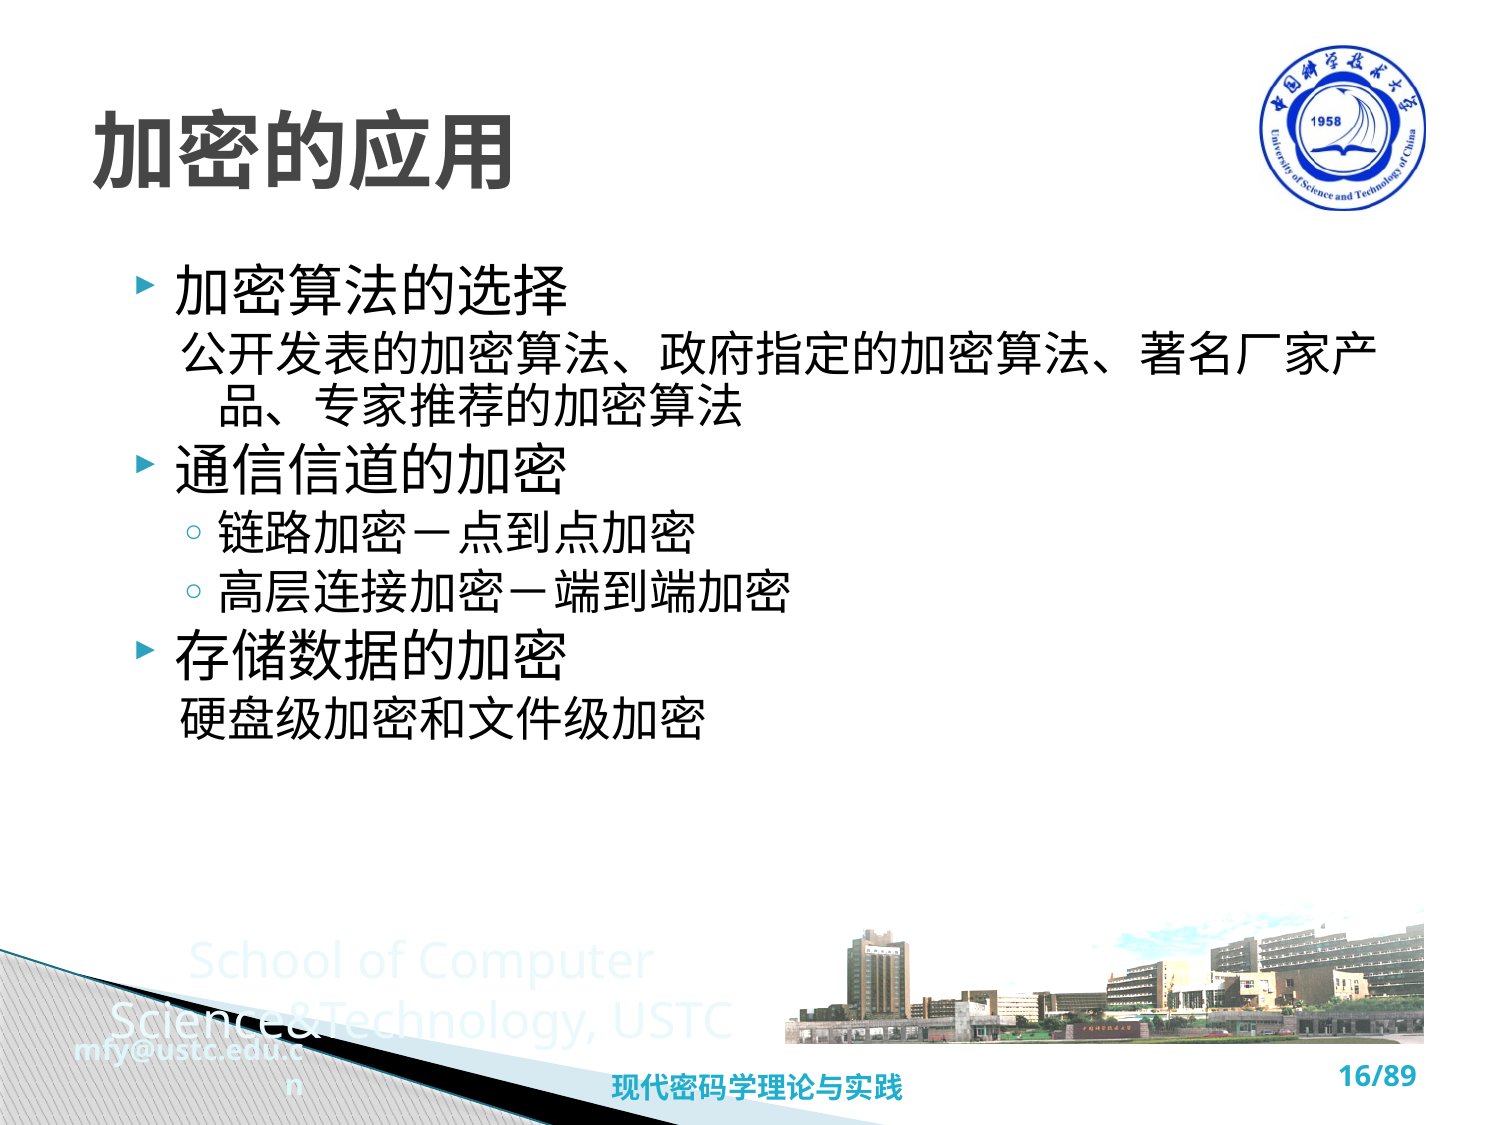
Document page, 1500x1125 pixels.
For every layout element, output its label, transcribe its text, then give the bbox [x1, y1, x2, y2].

list 确定型密码体制和概率密码体制 确定型：当明文和密钥确定后，密文也就唯一地确定了； 概率型：当明文和密钥确定后，密文通过客观随机因素从一个密文集合中产生，密文形式不确定，称为概率型密码体制。 单向函数型密码体制和双向变换型密码体制 单向函数型密码体制适用于不需要解密的场合，容易将明文加密成密文，如哈希函数； 双向变换型密码体制可以进行可逆的加密、解密变换。 [785, 855, 1424, 1044]
list 加密算法的选择 公开发表的加密算法、政府指定的加密算法、著名厂家产品、专家推荐的加密算法 通信信道的加密 链路加密－点到点加密 高层连接加密－端到端加密 存储数据的加密 硬盘级加密和文件级加密 [100, 255, 1405, 935]
picture [1259, 45, 1426, 211]
title 加密的应用 [76, 54, 1315, 243]
